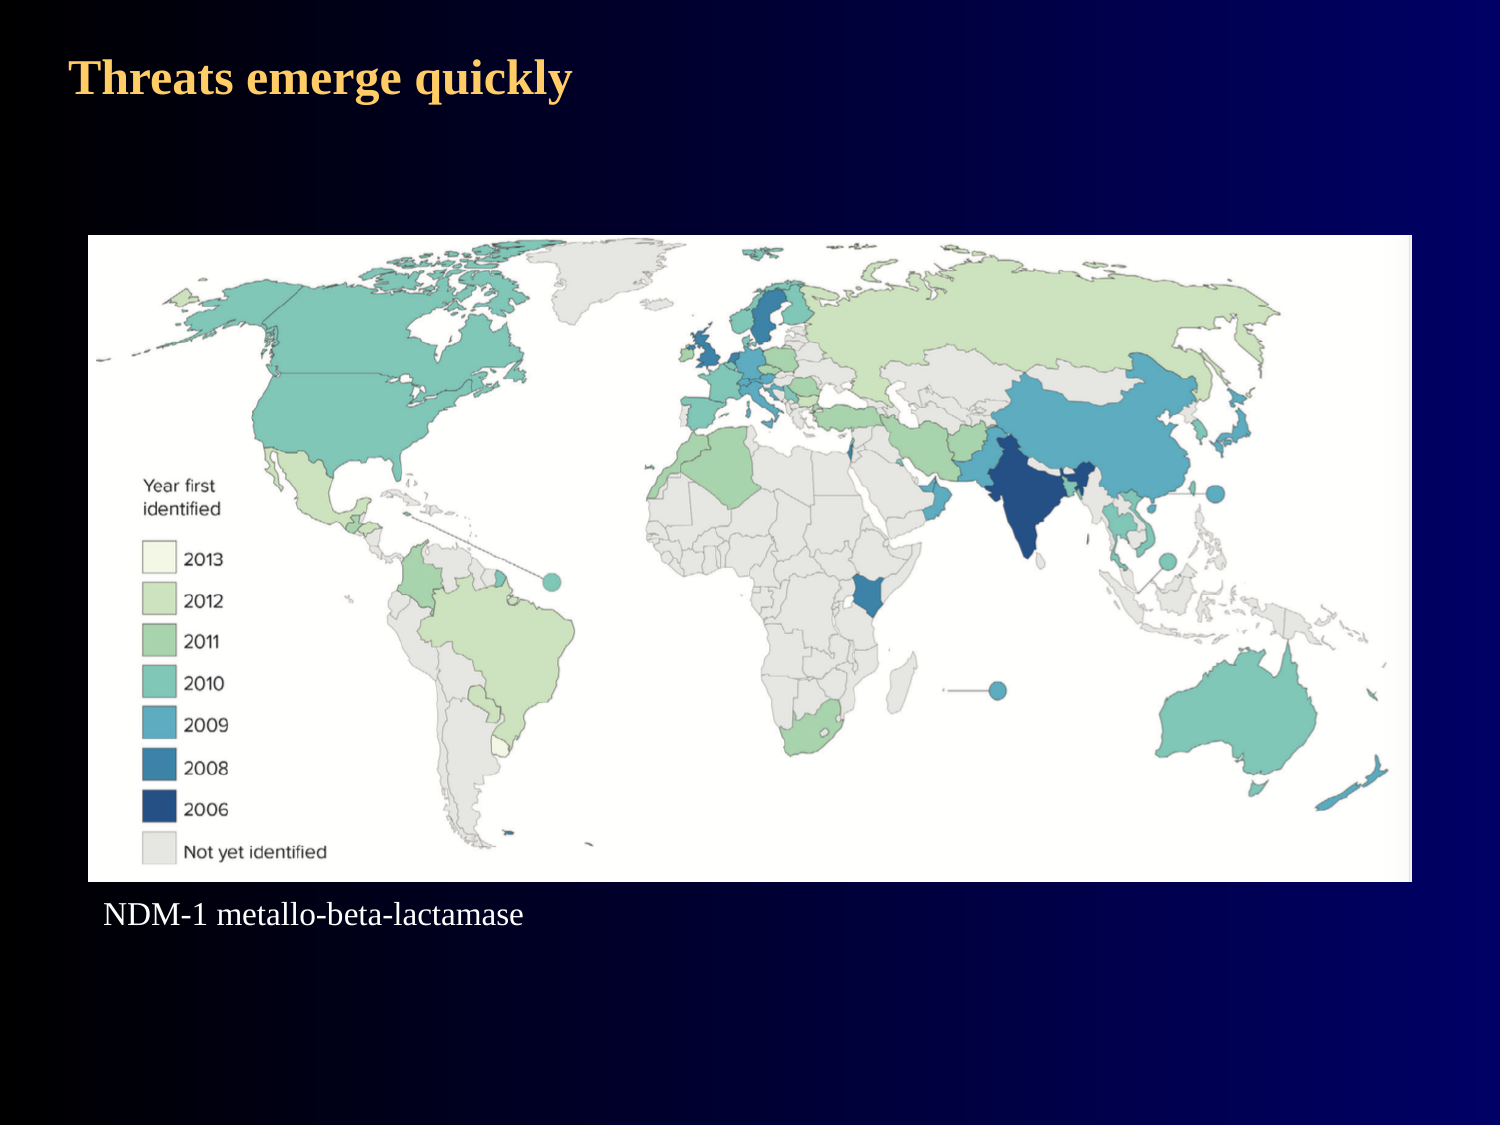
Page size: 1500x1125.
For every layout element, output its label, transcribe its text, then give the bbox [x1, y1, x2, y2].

text_box NDM-1 metallo-beta-lactamase [88, 889, 928, 940]
title Threats emerge quickly [52, 0, 1459, 201]
picture [88, 235, 1412, 882]
